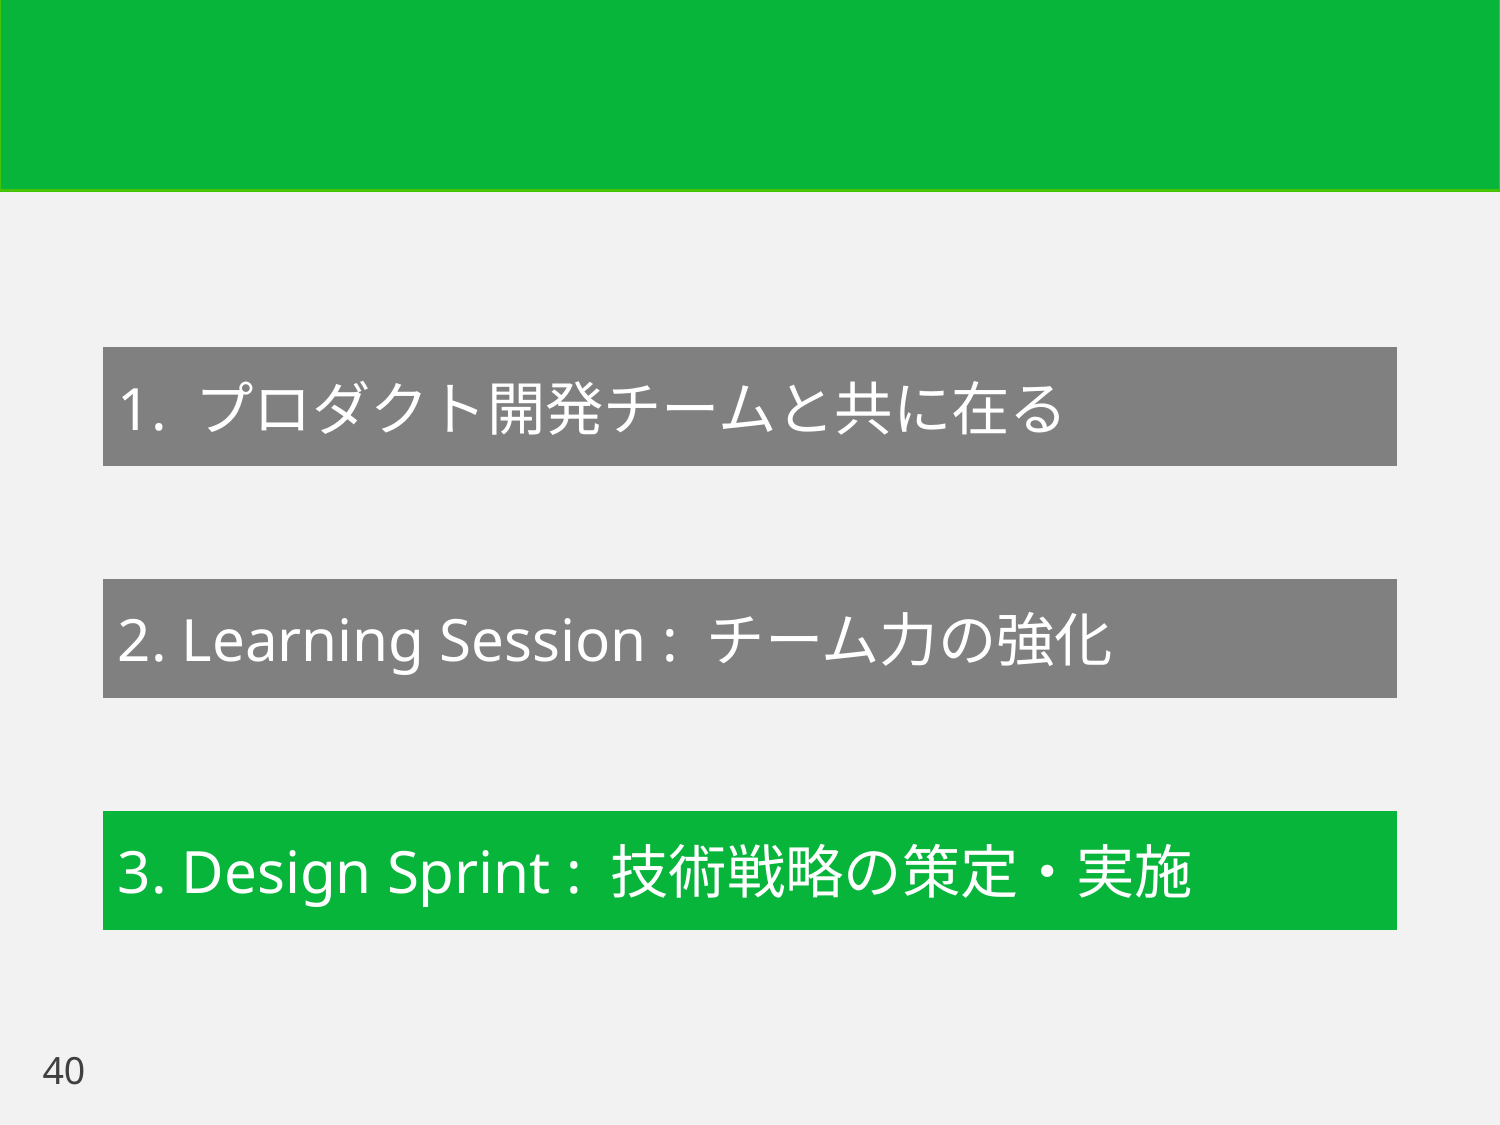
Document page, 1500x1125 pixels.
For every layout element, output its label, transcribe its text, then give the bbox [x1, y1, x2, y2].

text_box 2. Learning Session : チーム力の強化 [103, 579, 1397, 698]
text_box 3. Design Sprint : 技術戦略の策定・実施 [103, 811, 1397, 930]
slide_number 40 [27, 1042, 146, 1102]
text_box 1. プロダクト開発チームと共に在る [103, 347, 1397, 466]
